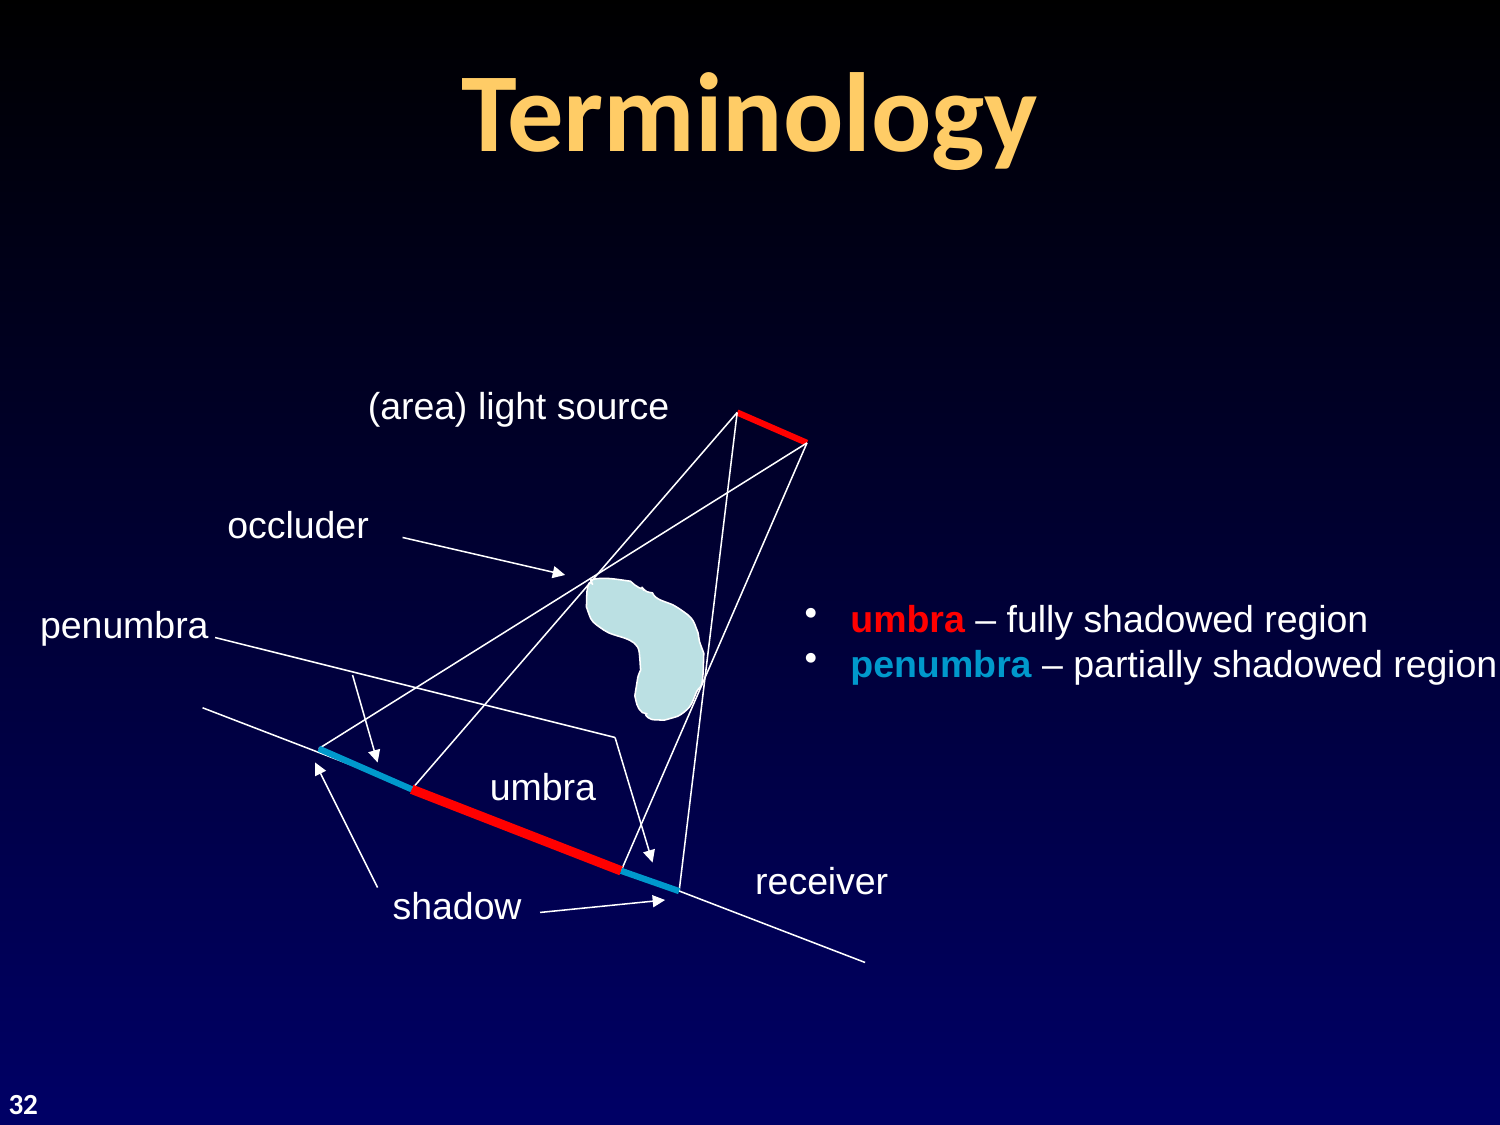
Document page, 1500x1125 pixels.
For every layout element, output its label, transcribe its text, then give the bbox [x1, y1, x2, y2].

title Terminology [24, 24, 1475, 188]
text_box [24, 374, 915, 963]
slide_number 32 [0, 1078, 93, 1125]
text_box umbra – fully shadowed region penumbra – partially shadowed region [915, 587, 1500, 693]
